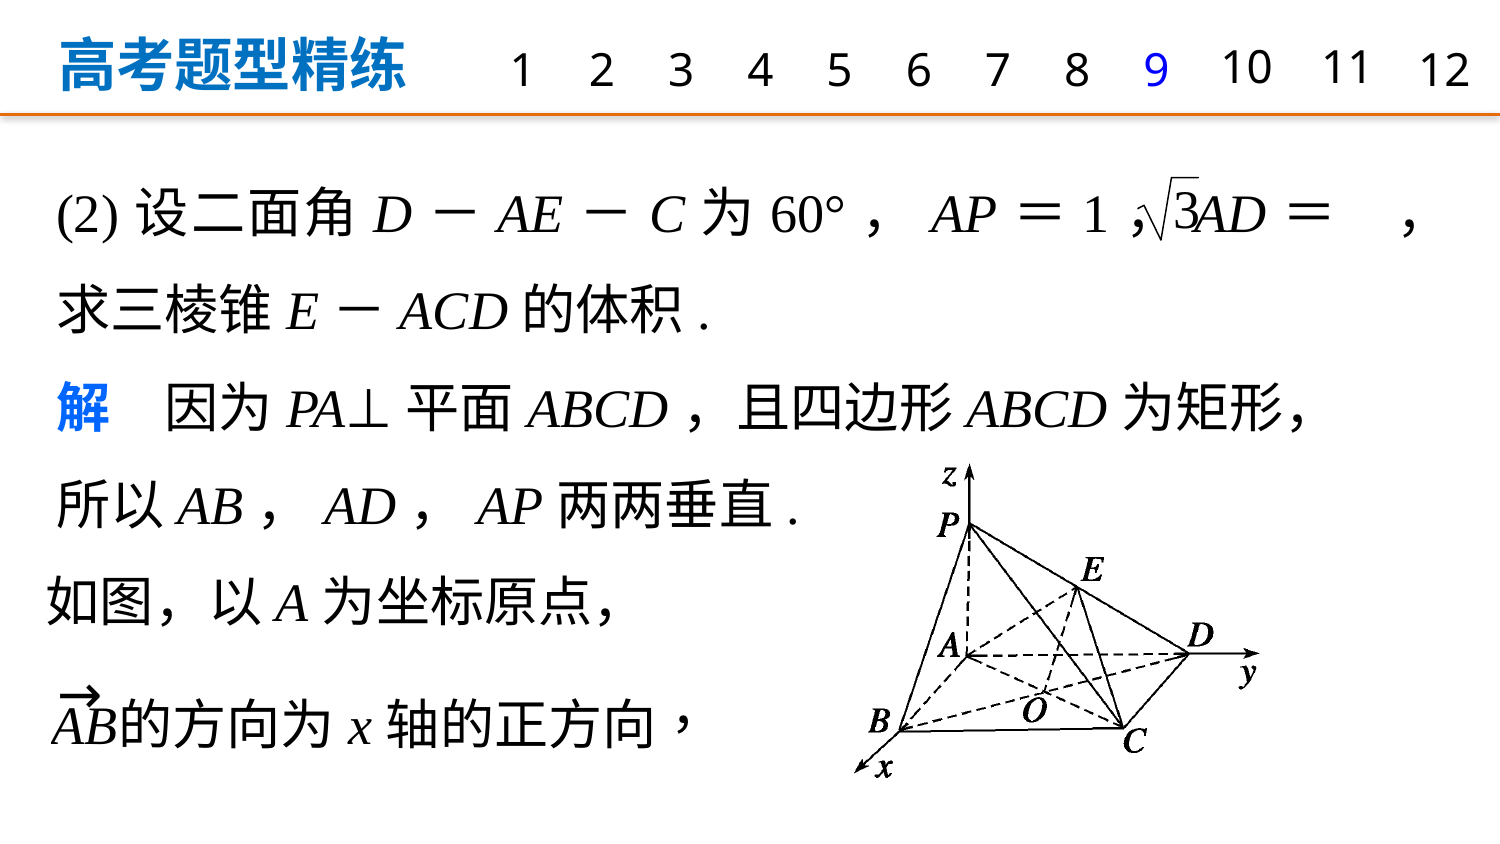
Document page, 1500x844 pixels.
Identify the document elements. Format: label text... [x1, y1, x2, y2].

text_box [51, 658, 787, 812]
text_box 11 [1301, 36, 1394, 101]
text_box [1137, 158, 1241, 278]
text_box 9 [1121, 36, 1192, 106]
text_box 5 [804, 36, 875, 106]
text_box 2 [567, 36, 637, 106]
text_box 8 [1042, 36, 1113, 106]
text_box 高考题型精练 [43, 20, 423, 105]
text_box 6 [884, 36, 954, 106]
text_box 如图，以A为坐标原点， [30, 559, 663, 640]
text_box 10 [1201, 36, 1293, 101]
text_box 7 [963, 36, 1033, 106]
text_box 12 [1402, 36, 1486, 106]
text_box 1 [488, 36, 558, 106]
text_box 3 [646, 36, 716, 106]
text_box 4 [725, 36, 796, 106]
picture [832, 457, 1262, 785]
text_box (2)设二面角D－AE－C为60°，AP＝1，AD＝ ，求三棱锥E－ACD的体积. 解 因为PA⊥平面ABCD，且四边形ABCD为矩形， 所以AB，AD，AP两两垂直. [41, 138, 1466, 543]
